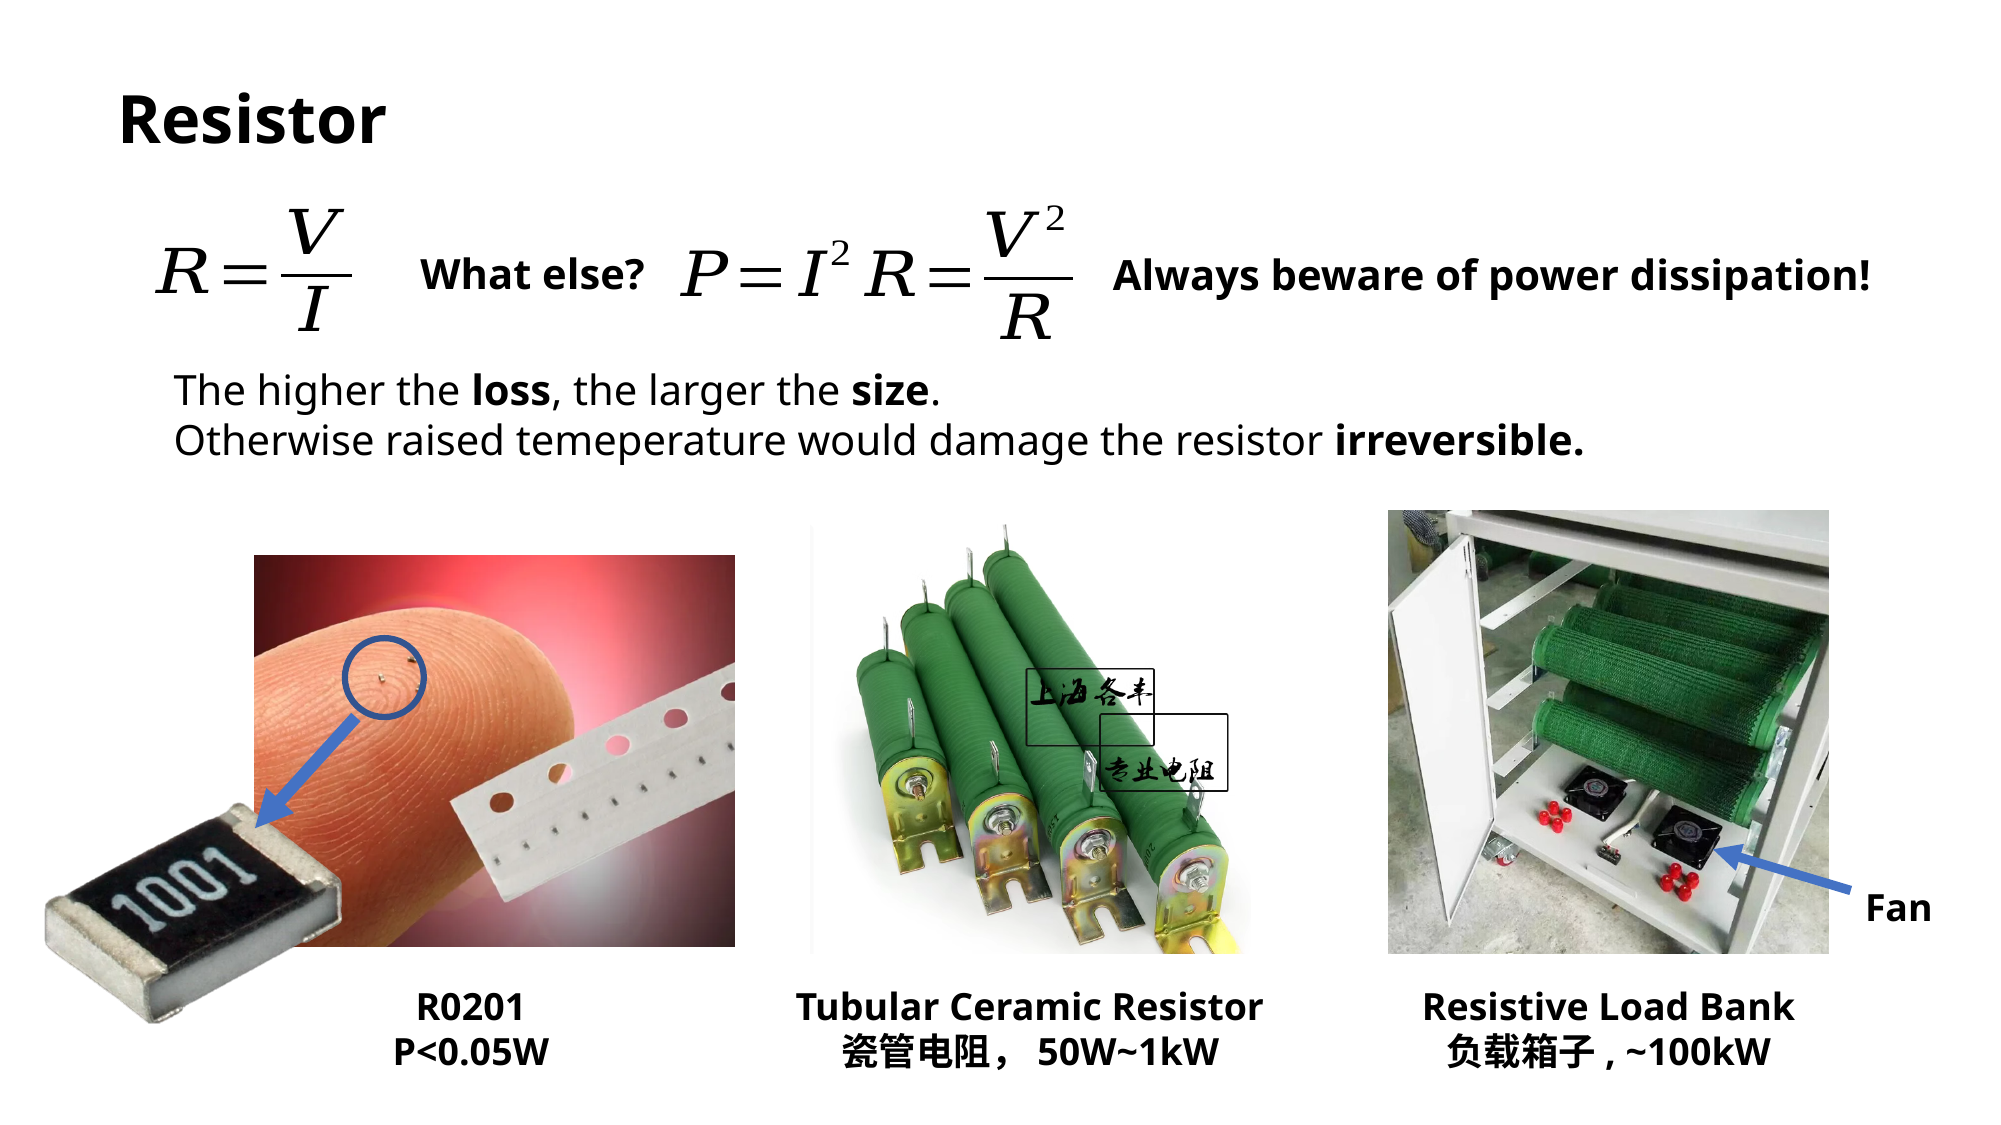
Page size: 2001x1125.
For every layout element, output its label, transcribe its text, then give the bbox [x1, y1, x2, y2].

text_box What else? [405, 240, 661, 306]
text_box Always beware of power dissipation! [1098, 241, 1887, 307]
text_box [1712, 849, 1851, 891]
text_box Fan [1850, 876, 1948, 937]
text_box R0201 P<0.05W [377, 976, 565, 1081]
text_box Resistor [102, 69, 404, 164]
text_box Resistive Load Bank 负载箱子, ~100kW [1406, 976, 1811, 1081]
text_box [254, 717, 356, 829]
picture [1388, 510, 1829, 954]
text_box The higher the loss, the larger the size. Otherwise raised temeperature would damage the resistor irreversible. [158, 356, 1600, 471]
picture [809, 521, 1251, 954]
text_box Tubular Ceramic Resistor 瓷管电阻，50W~1kW [780, 976, 1280, 1081]
picture [0, 555, 735, 1052]
